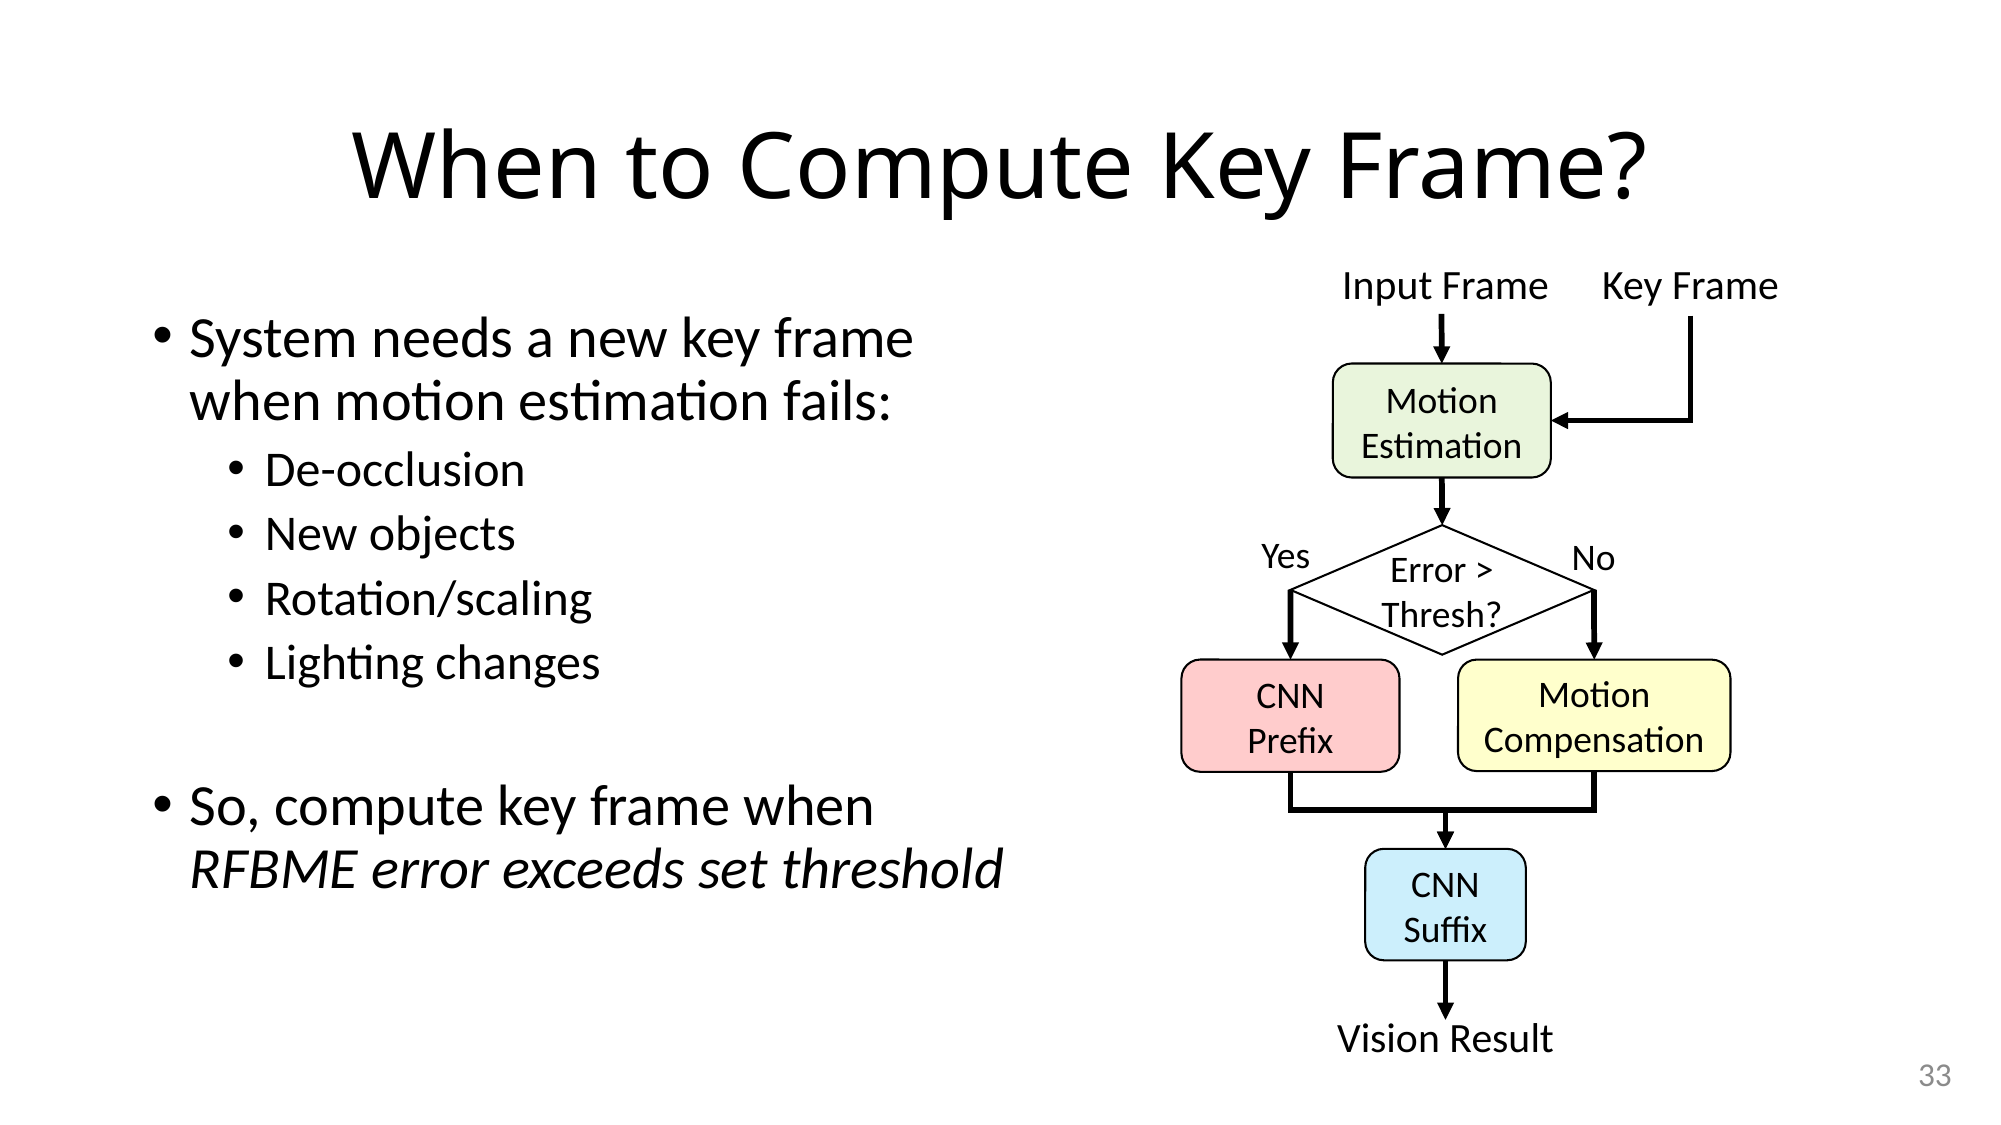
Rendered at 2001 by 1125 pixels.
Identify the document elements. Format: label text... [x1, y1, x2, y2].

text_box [1568, 298, 1673, 439]
text_box Vision Result [1315, 1003, 1576, 1068]
text_box System needs a new key frame when motion estimation fails: De-occlusion New objects Rotation/scaling Lighting changes So, compute key frame when RFBME error exceeds set threshold [137, 299, 1065, 1014]
text_box Motion Compensation [1456, 658, 1732, 773]
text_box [1329, 732, 1407, 888]
title When to Compute Key Frame? [0, 59, 2000, 278]
text_box CNN Suffix [1364, 847, 1527, 962]
text_box CNN Prefix [1180, 658, 1401, 773]
text_box Key Frame [1561, 250, 1821, 316]
text_box Yes [1246, 524, 1355, 584]
text_box Error > Thresh? [1289, 524, 1595, 656]
text_box No [1556, 525, 1665, 585]
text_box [1481, 735, 1559, 885]
slide_number 33 [1516, 1042, 1967, 1103]
text_box Input Frame [1315, 250, 1561, 316]
text_box Motion Estimation [1331, 362, 1552, 479]
